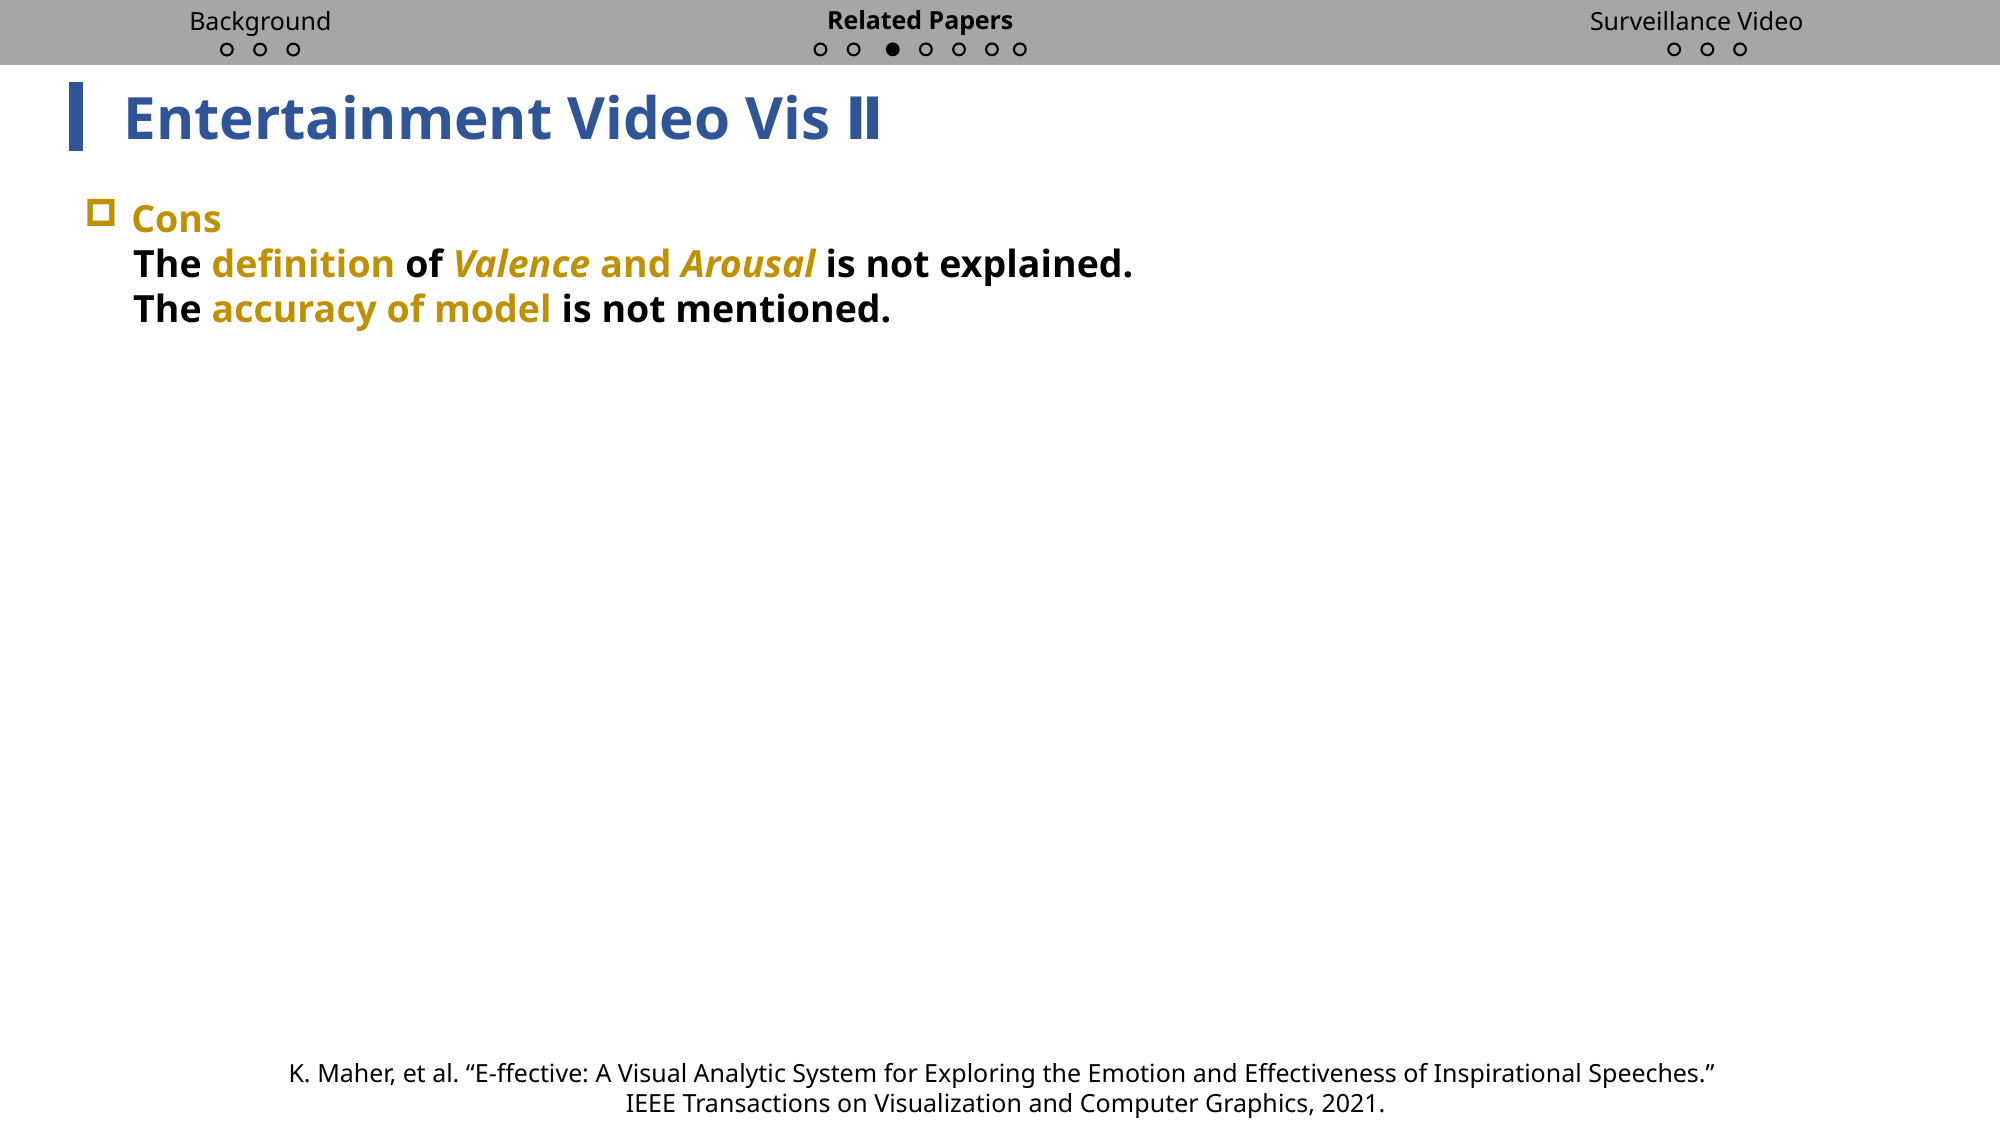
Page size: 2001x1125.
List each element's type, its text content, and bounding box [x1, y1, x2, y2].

text_box Surveillance Video [1575, 0, 1819, 43]
text_box [813, 42, 828, 57]
text_box [219, 42, 234, 57]
text_box [1700, 42, 1715, 57]
text_box [952, 42, 967, 57]
text_box Entertainment Video Vis Ⅱ [109, 73, 1335, 159]
text_box [0, 0, 2000, 65]
text_box Background [174, 0, 347, 43]
text_box Related Papers [812, 0, 1029, 42]
text_box [1012, 42, 1027, 57]
text_box [1667, 42, 1682, 57]
text_box [286, 42, 301, 57]
text_box [846, 42, 861, 57]
text_box [1733, 42, 1748, 57]
text_box [984, 42, 999, 57]
text_box K. Maher, et al. “E-ffective: A Visual Analytic System for Exploring the Emotion and Effectiveness of Inspirational Speeches.” IEEE Transactions on Visualization and Computer Graphics, 2021. [0, 1050, 2000, 1125]
text_box Cons The definition of Valence and Arousal is not explained. The accuracy of model is not mentioned. [69, 187, 1813, 338]
text_box [69, 82, 83, 151]
text_box [253, 42, 268, 57]
text_box [885, 42, 900, 57]
text_box [918, 42, 933, 57]
